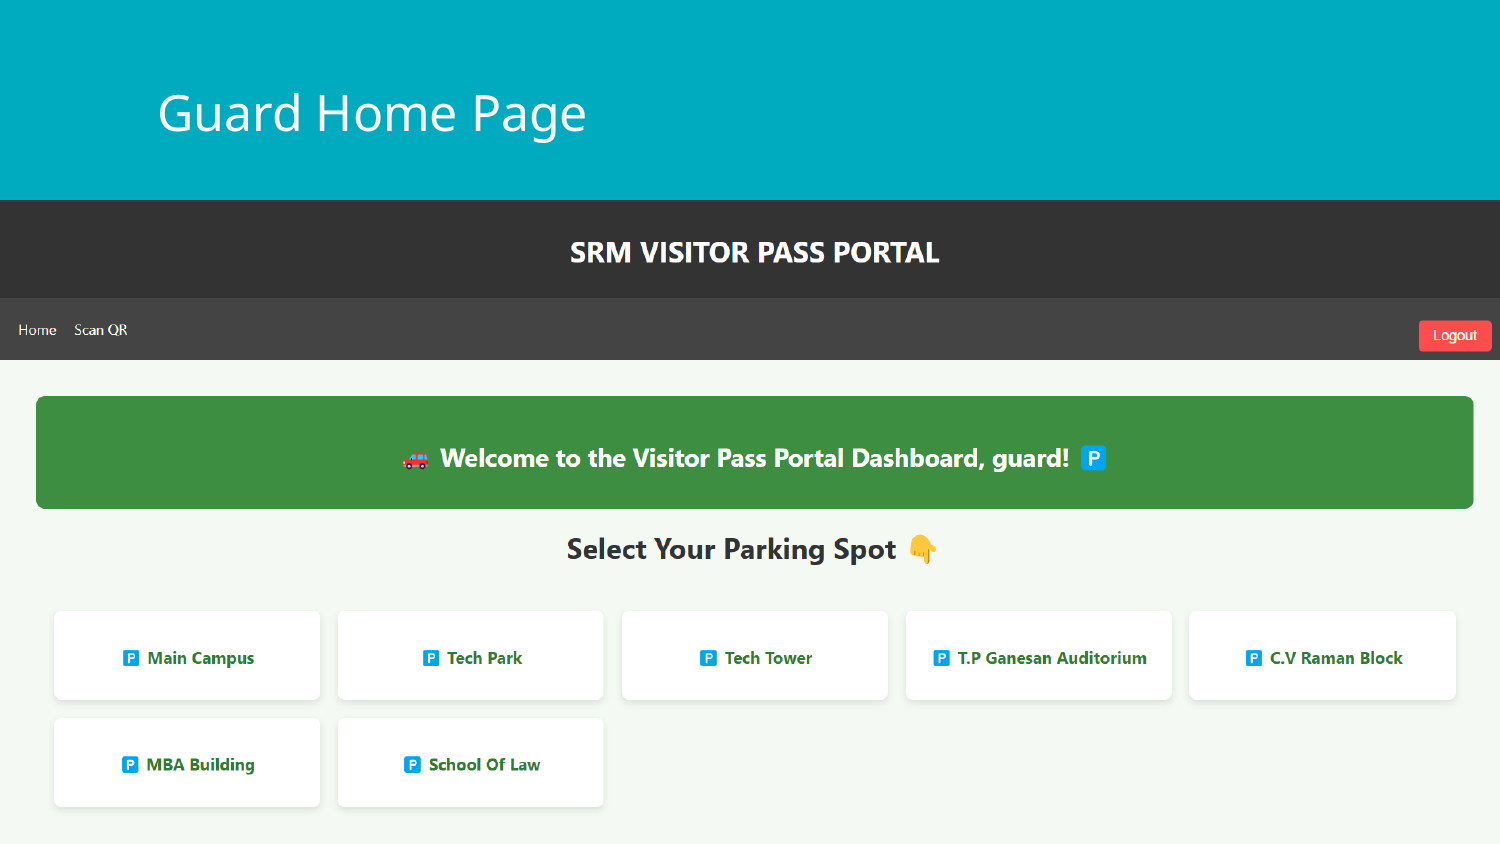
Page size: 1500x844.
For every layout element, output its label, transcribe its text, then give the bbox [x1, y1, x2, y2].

title Guard Home Page [142, 64, 1408, 158]
picture [0, 200, 1500, 844]
